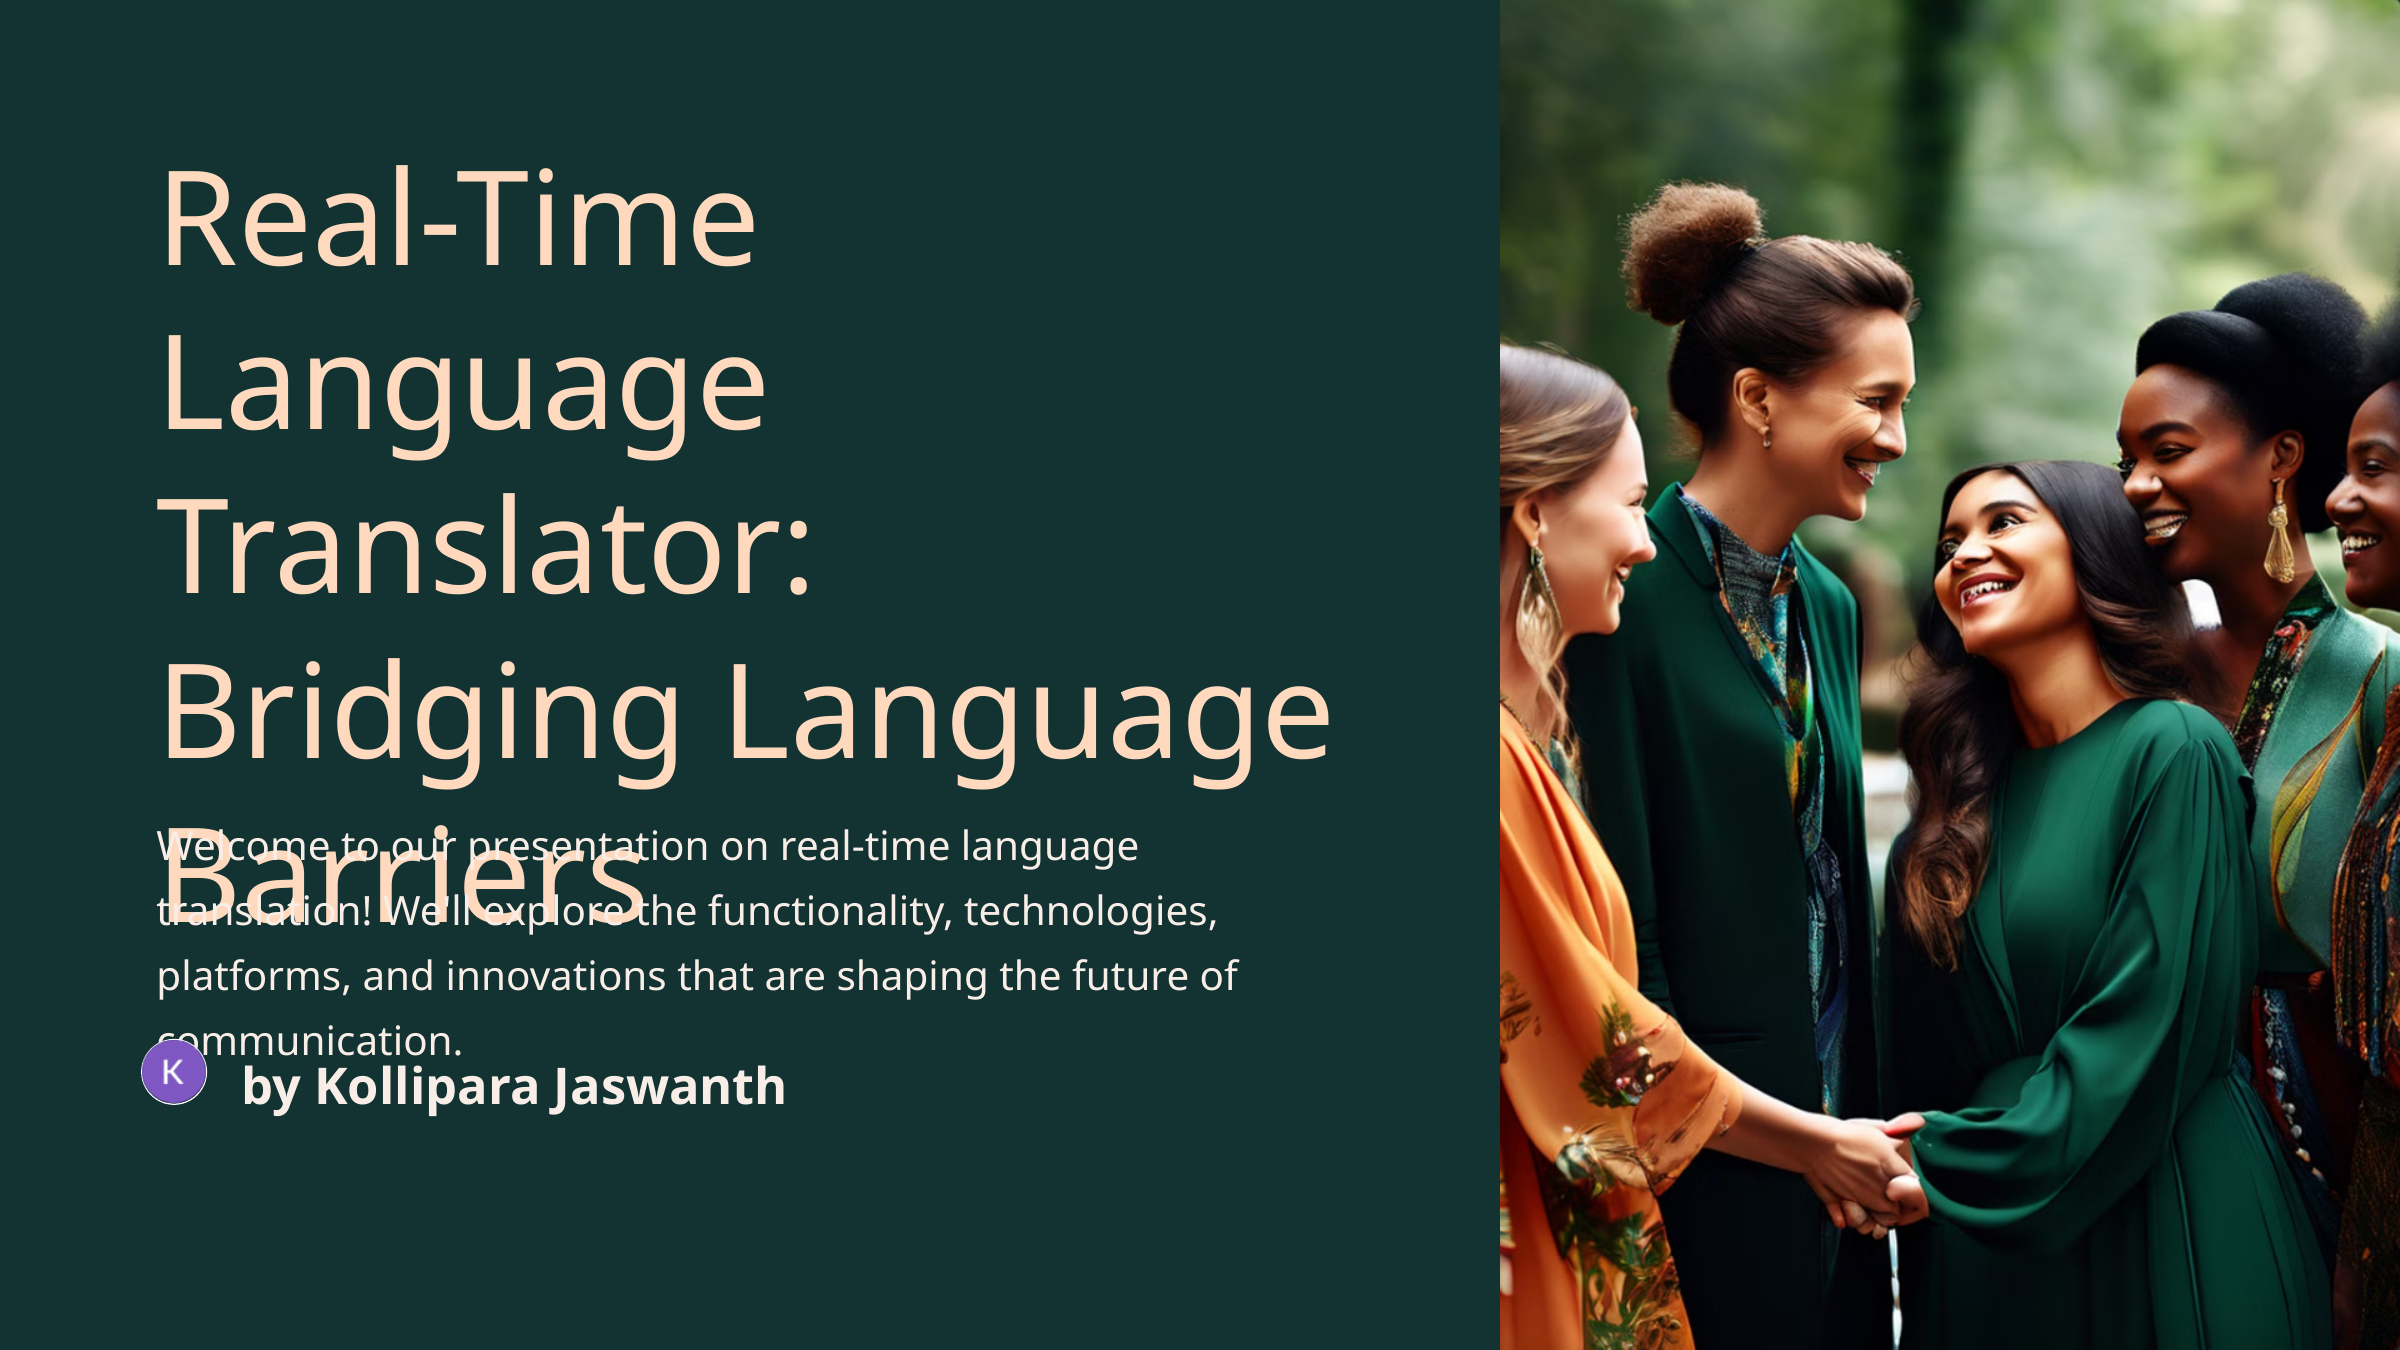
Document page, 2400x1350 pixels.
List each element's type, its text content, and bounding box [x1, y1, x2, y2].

picture [1499, 0, 2400, 1350]
text_box Real-Time Language Translator: Bridging Language Barriers [141, 119, 1359, 613]
text_box Welcome to our presentation on real-time language translation! We'll explore the functionality, technologies, platforms, and innovations that are shaping the future of communication. [141, 796, 1359, 991]
text_box by Kollipara Jaswanth [226, 1036, 739, 1108]
picture [142, 1040, 206, 1104]
text_box [0, 0, 1499, 1350]
